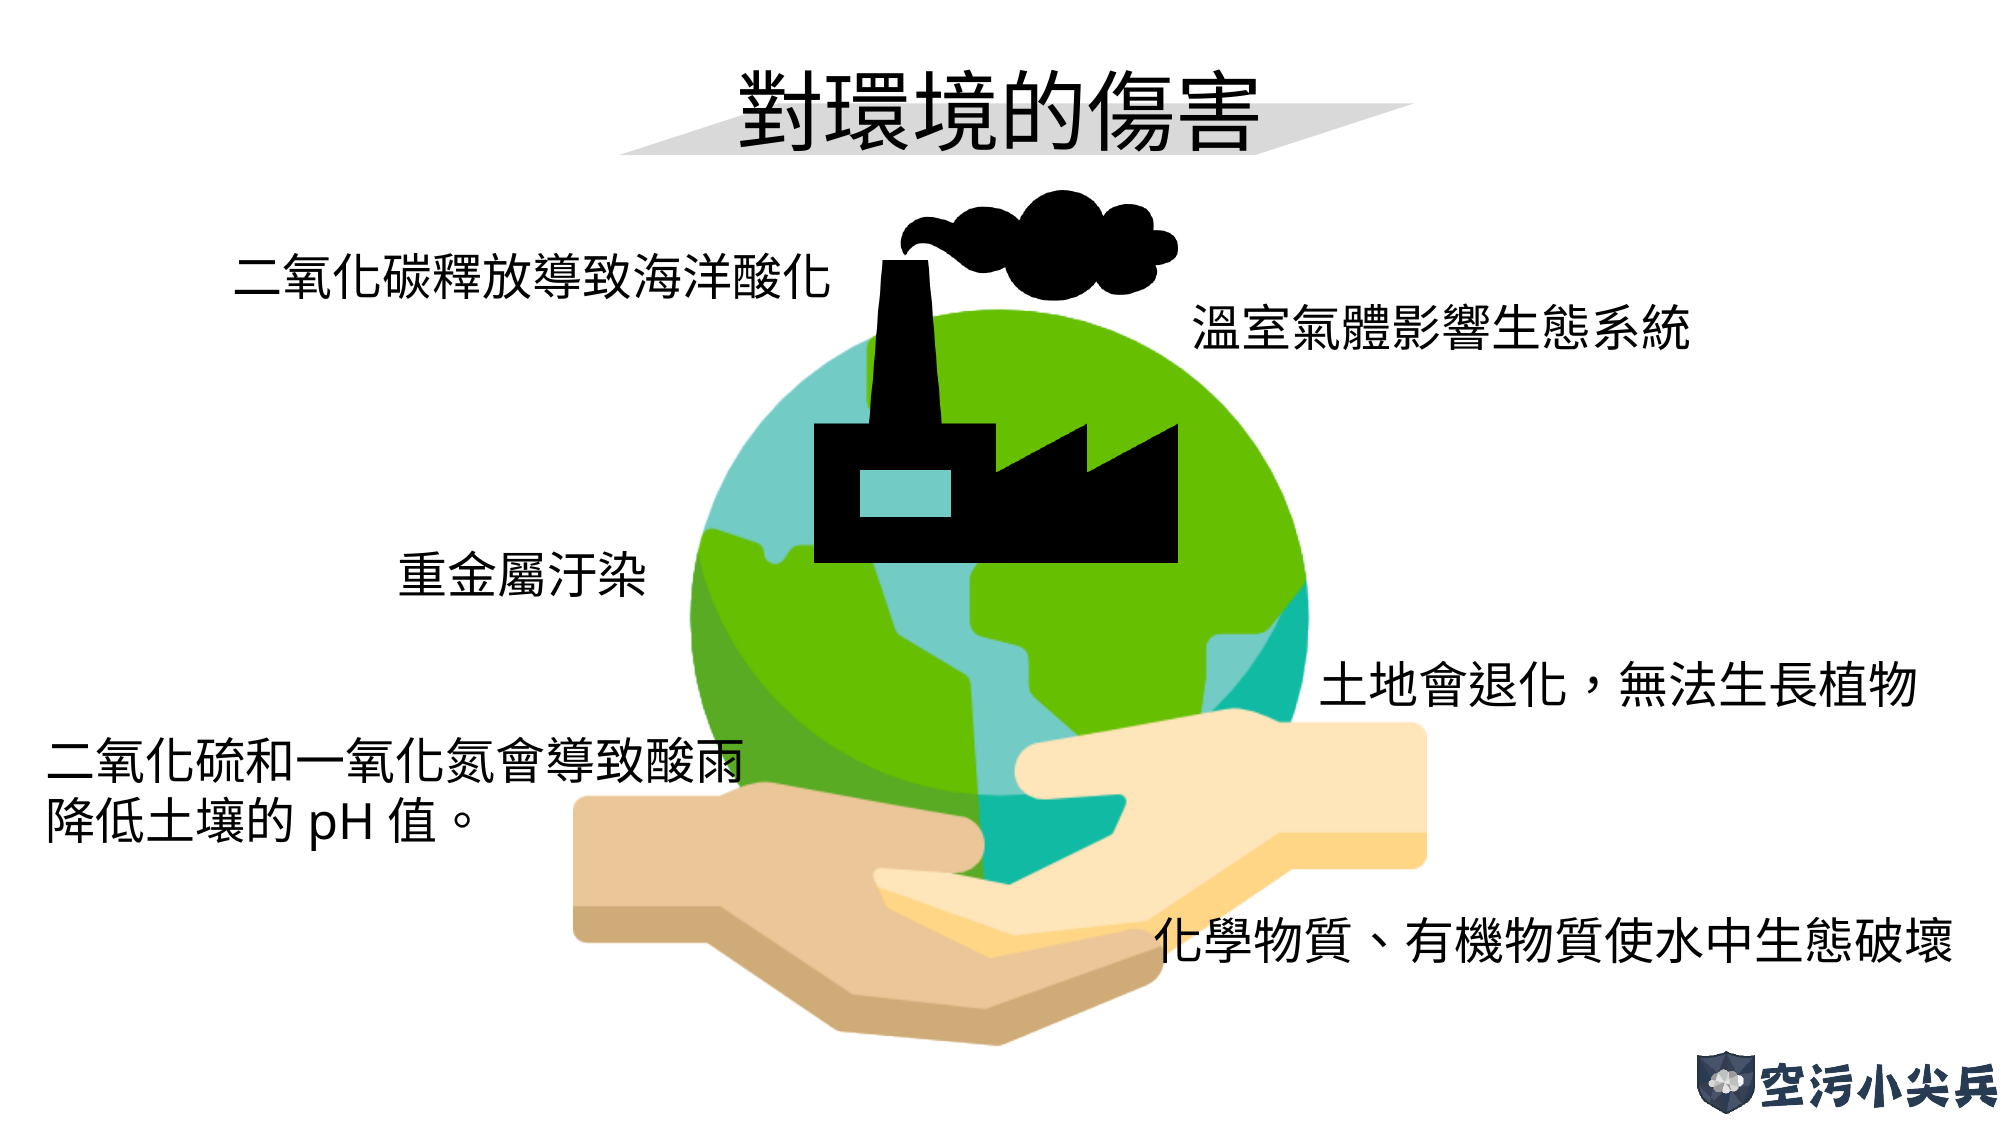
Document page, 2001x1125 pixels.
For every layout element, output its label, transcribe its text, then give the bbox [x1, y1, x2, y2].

picture [1758, 1061, 2000, 1110]
text_box 二氧化碳釋放導致海洋酸化 [217, 238, 814, 313]
text_box 溫室氣體影響生態系統 [1427, 289, 1707, 364]
text_box 二氧化硫和一氧化氮會導致酸雨 降低土壤的pH值。 [30, 722, 573, 857]
text_box 土地會退化，無法生長植物 [1427, 646, 1934, 722]
picture [573, 190, 1427, 1105]
text_box 化學物質、有機物質使水中生態破壞 [1427, 902, 1969, 977]
title 對環境的傷害 [137, 59, 1863, 278]
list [1697, 1051, 1755, 1114]
text_box 重金屬汙染 [382, 536, 573, 612]
